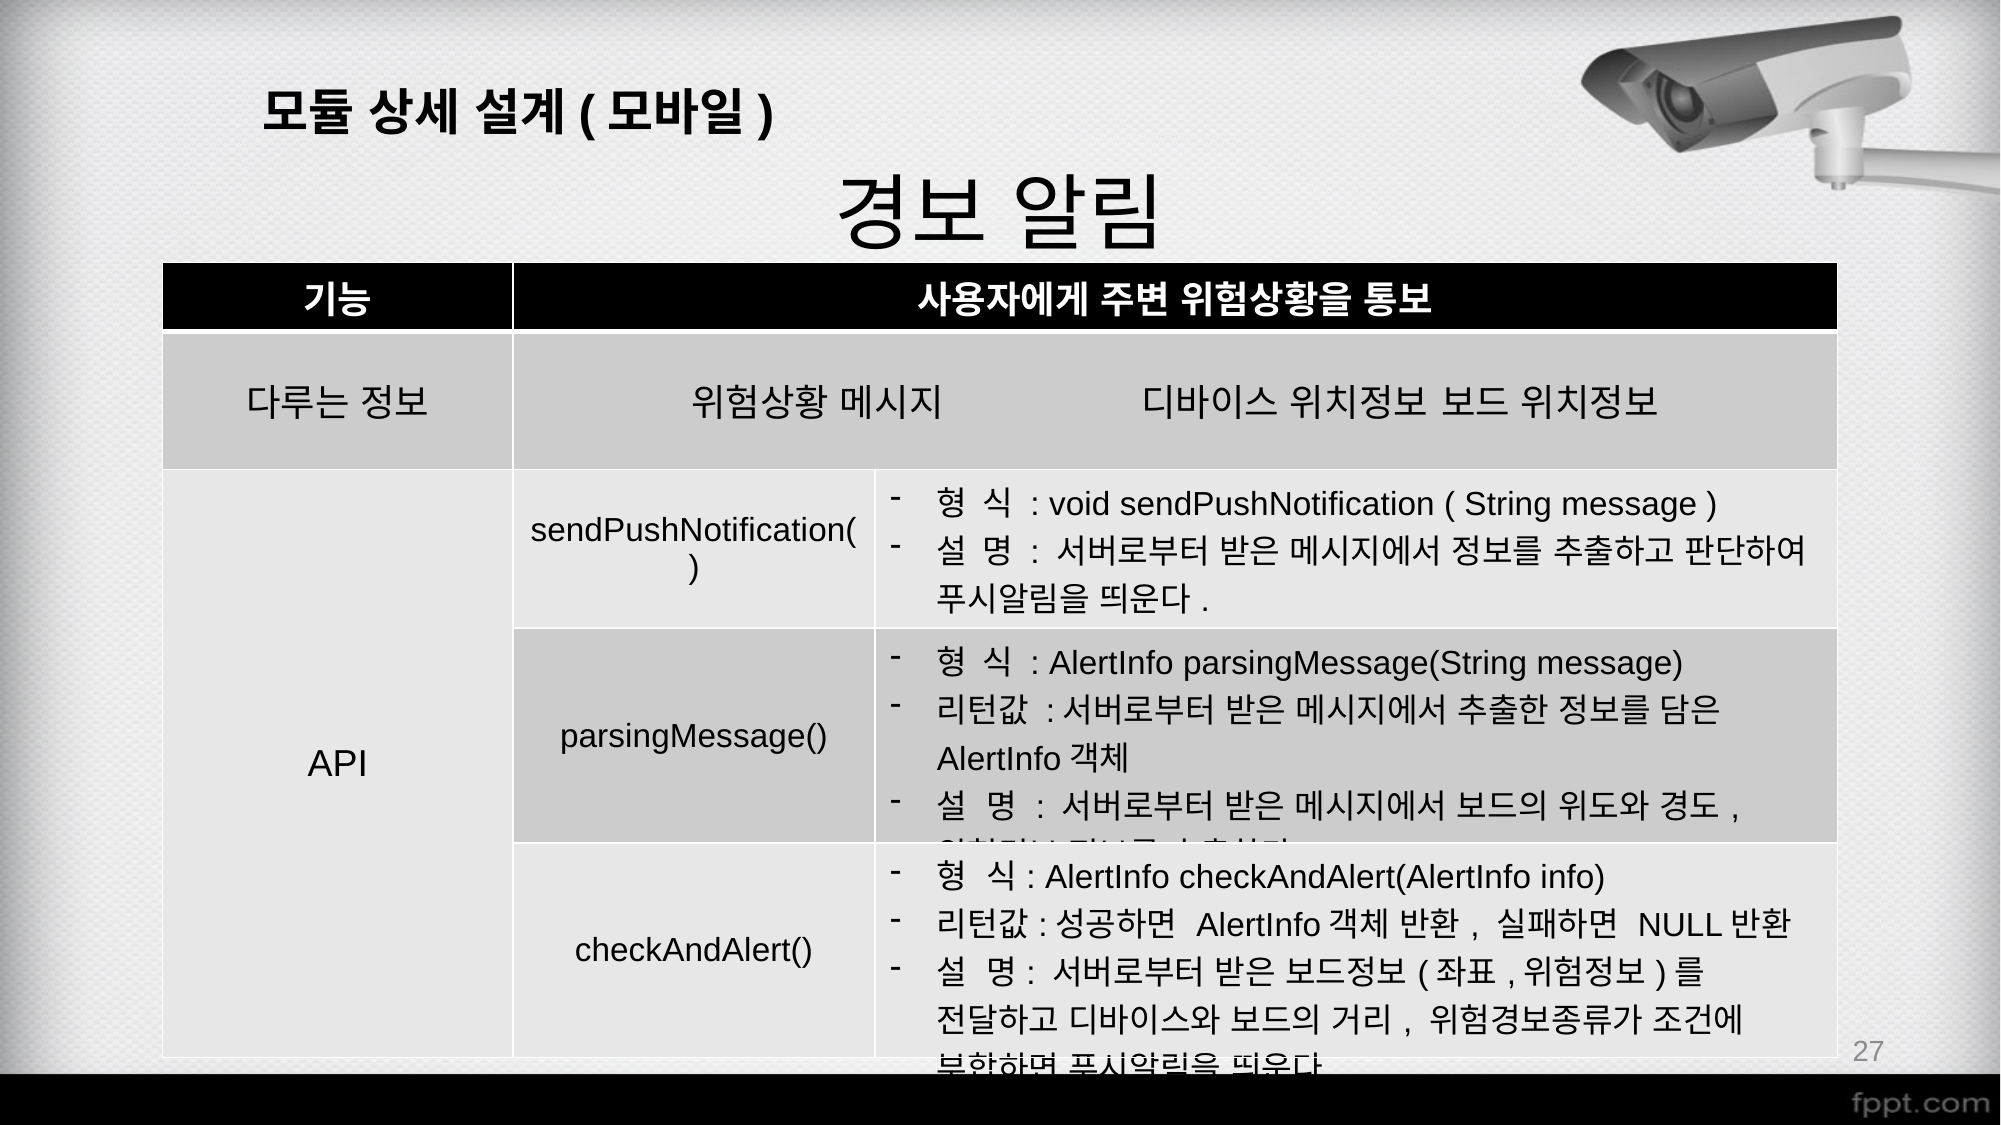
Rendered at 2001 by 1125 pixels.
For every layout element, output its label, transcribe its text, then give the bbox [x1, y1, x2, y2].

table_header 사용자에게 주변 위험상황을 통보 [514, 263, 1837, 329]
table_cell sendPushNotification() [514, 470, 874, 627]
table_cell parsingMessage() [514, 629, 874, 842]
table_cell 형 식: AlertInfo checkAndAlert(AlertInfo info) 리턴값:성공하면 AlertInfo객체 반환, 실패하면 NULL반환 설 명: 서버로부터 받은 보드정보(좌표,위험정보)를 전달하고 디바이스와 보드의 거리, 위험경보종류가 조건에 부합하면 푸시알림을 띄운다. [876, 844, 1837, 1057]
table_header 기능 [163, 263, 512, 329]
slide_number 27 [1433, 1024, 1900, 1103]
table_cell 다루는 정보 [163, 334, 512, 469]
text_box 경보 알림 [324, 115, 1675, 262]
table_cell API [163, 470, 512, 1057]
text_box 모듈 상세 설계(모바일) [247, 73, 813, 148]
table_cell 위험상황 메시지 디바이스 위치정보 보드 위치정보 [514, 334, 1837, 469]
table_cell 형 식 : AlertInfo parsingMessage(String message) 리턴값 :서버로부터 받은 메시지에서 추출한 정보를 담은 AlertInfo객체 설 명 : 서버로부터 받은 메시지에서 보드의 위도와 경도, 위험경보 정보를 추출한다. [876, 629, 1837, 842]
picture [0, 0, 2001, 1125]
table_cell 형 식 : void sendPushNotification ( String message ) 설 명 : 서버로부터 받은 메시지에서 정보를 추출하고 판단하여 푸시알림을 띄운다. [876, 470, 1837, 627]
table_cell checkAndAlert() [514, 844, 874, 1057]
